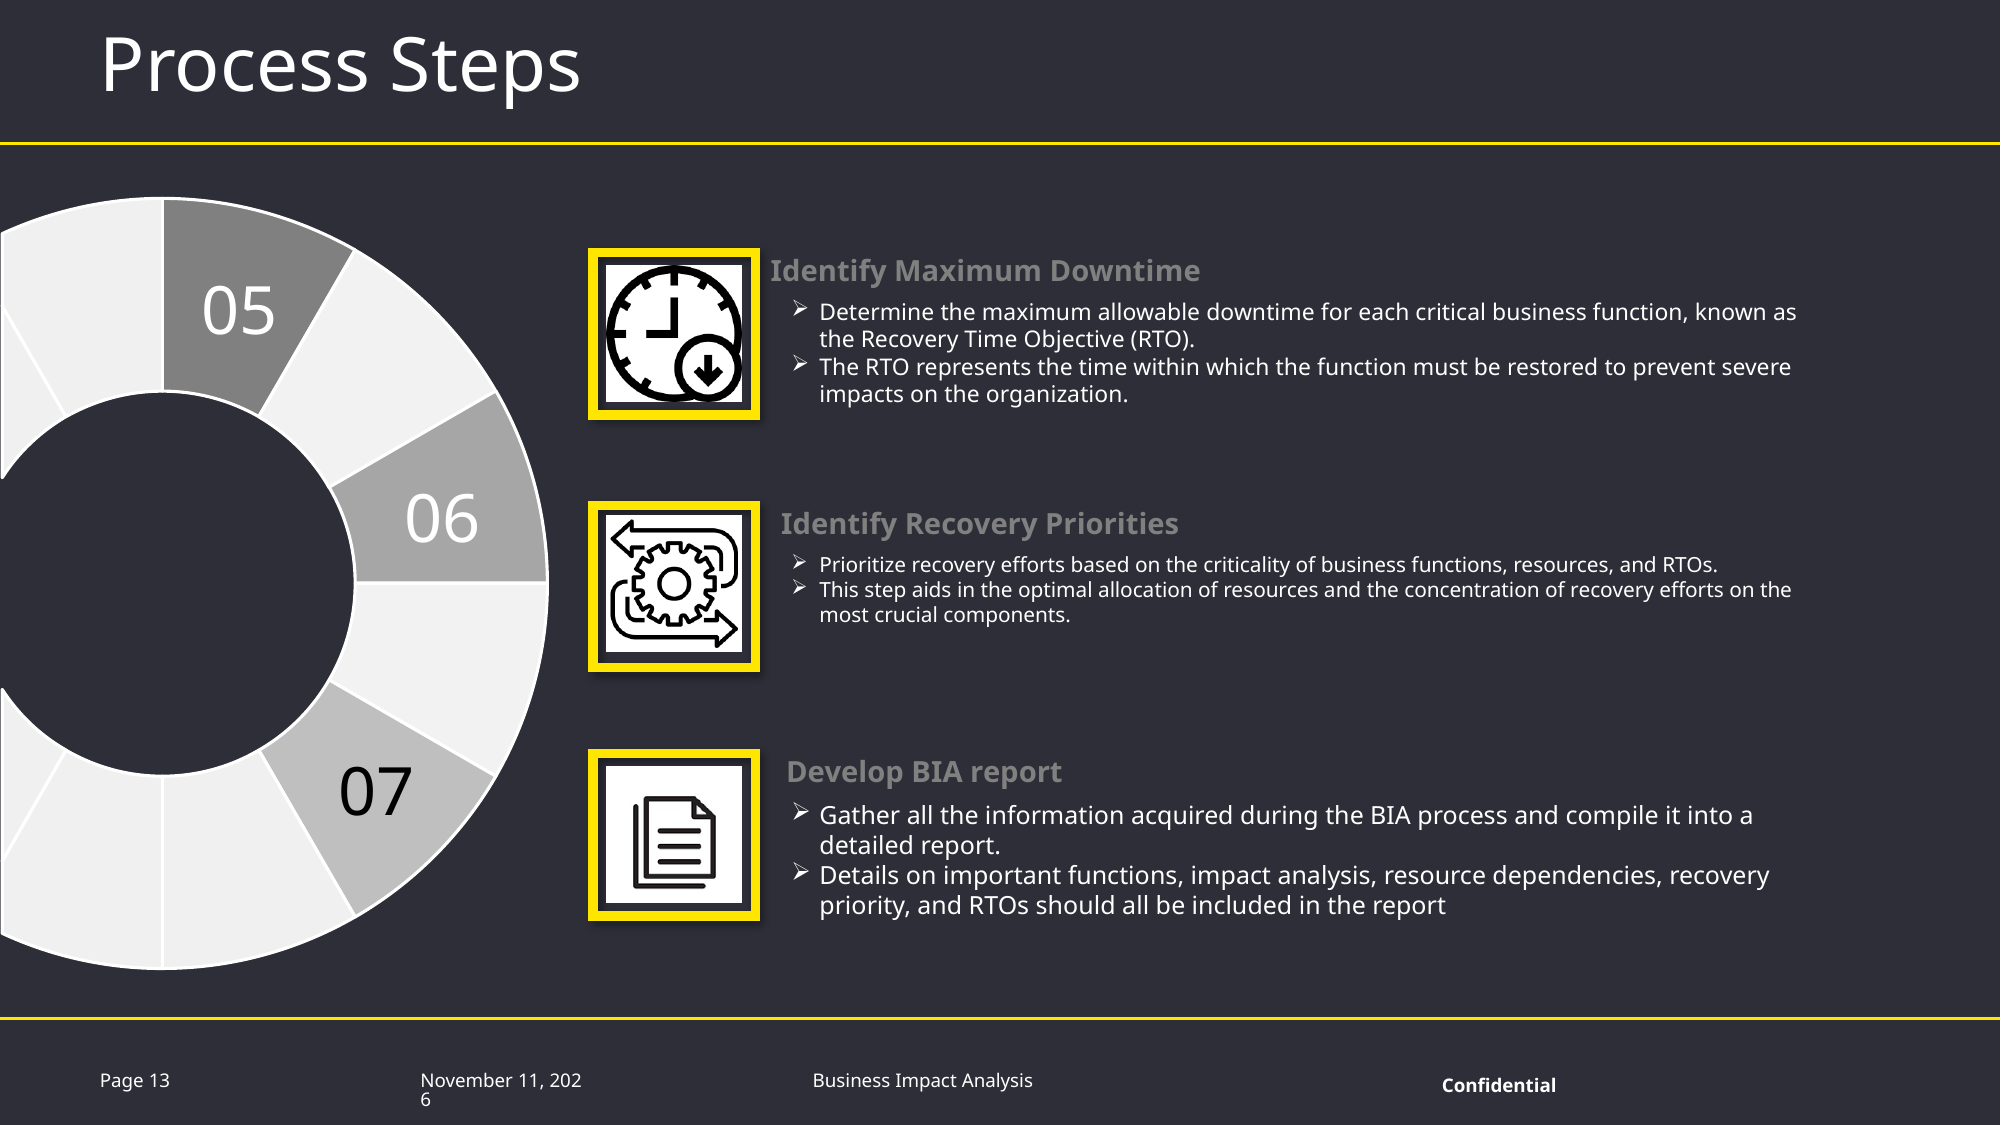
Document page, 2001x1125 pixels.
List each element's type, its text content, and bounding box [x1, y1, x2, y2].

picture [605, 766, 743, 903]
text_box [1, 198, 548, 969]
text_box Determine the maximum allowable downtime for each critical business function, known as the Recovery Time Objective (RTO). The RTO represents the time within which the function must be restored to prevent severe impacts on the organization. [791, 297, 1829, 408]
text_box Process Steps [99, 24, 1900, 107]
text_box [592, 505, 756, 668]
picture [605, 515, 743, 652]
text_box Develop BIA report [785, 753, 1063, 789]
text_box Identify Maximum Downtime [770, 252, 1202, 288]
text_box [592, 252, 756, 415]
text_box Gather all the information acquired during the BIA process and compile it into a detailed report. Details on important functions, impact analysis, resource dependencies, recovery priority, and RTOs should all be included in the report [791, 799, 1829, 920]
text_box Identify Recovery Priorities [781, 505, 1180, 541]
text_box Prioritize recovery efforts based on the criticality of business functions, resources, and RTOs. This step aids in the optimal allocation of resources and the concentration of recovery efforts on the most crucial components. [791, 552, 1829, 628]
text_box [592, 753, 756, 917]
picture [605, 265, 743, 402]
